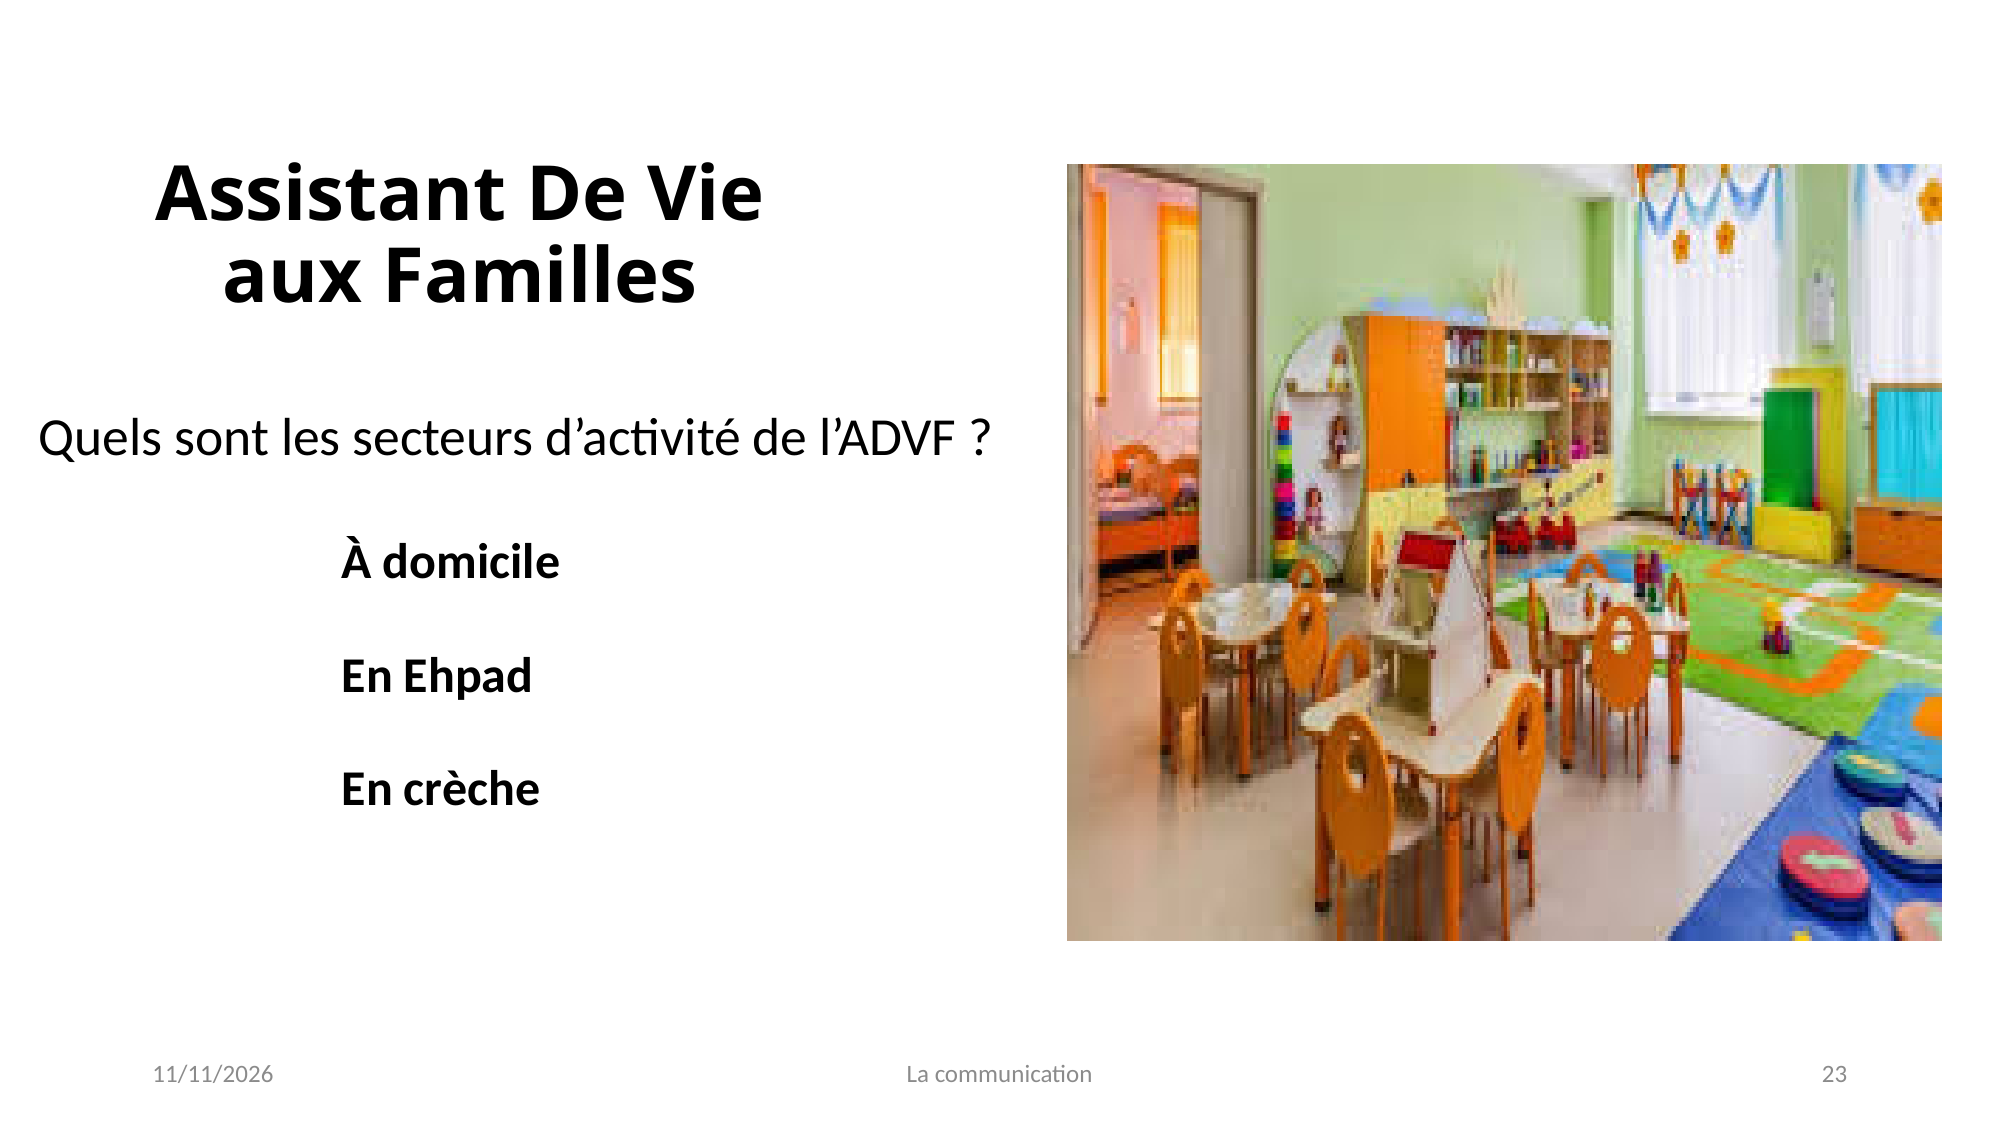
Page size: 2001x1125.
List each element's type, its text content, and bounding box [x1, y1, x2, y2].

text_box À domicile [326, 521, 656, 597]
footer La communication [662, 1042, 1338, 1103]
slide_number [137, 1042, 588, 1103]
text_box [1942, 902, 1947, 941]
slide_number 23 [1412, 1042, 1863, 1103]
text_box En crèche [326, 747, 656, 823]
text_box En Ehpad [326, 634, 656, 710]
title Assistant De Vie aux Familles [137, 64, 783, 327]
list Quels sont les secteurs d’activité de l’ADVF ? [23, 401, 1040, 525]
picture [1067, 164, 1942, 941]
